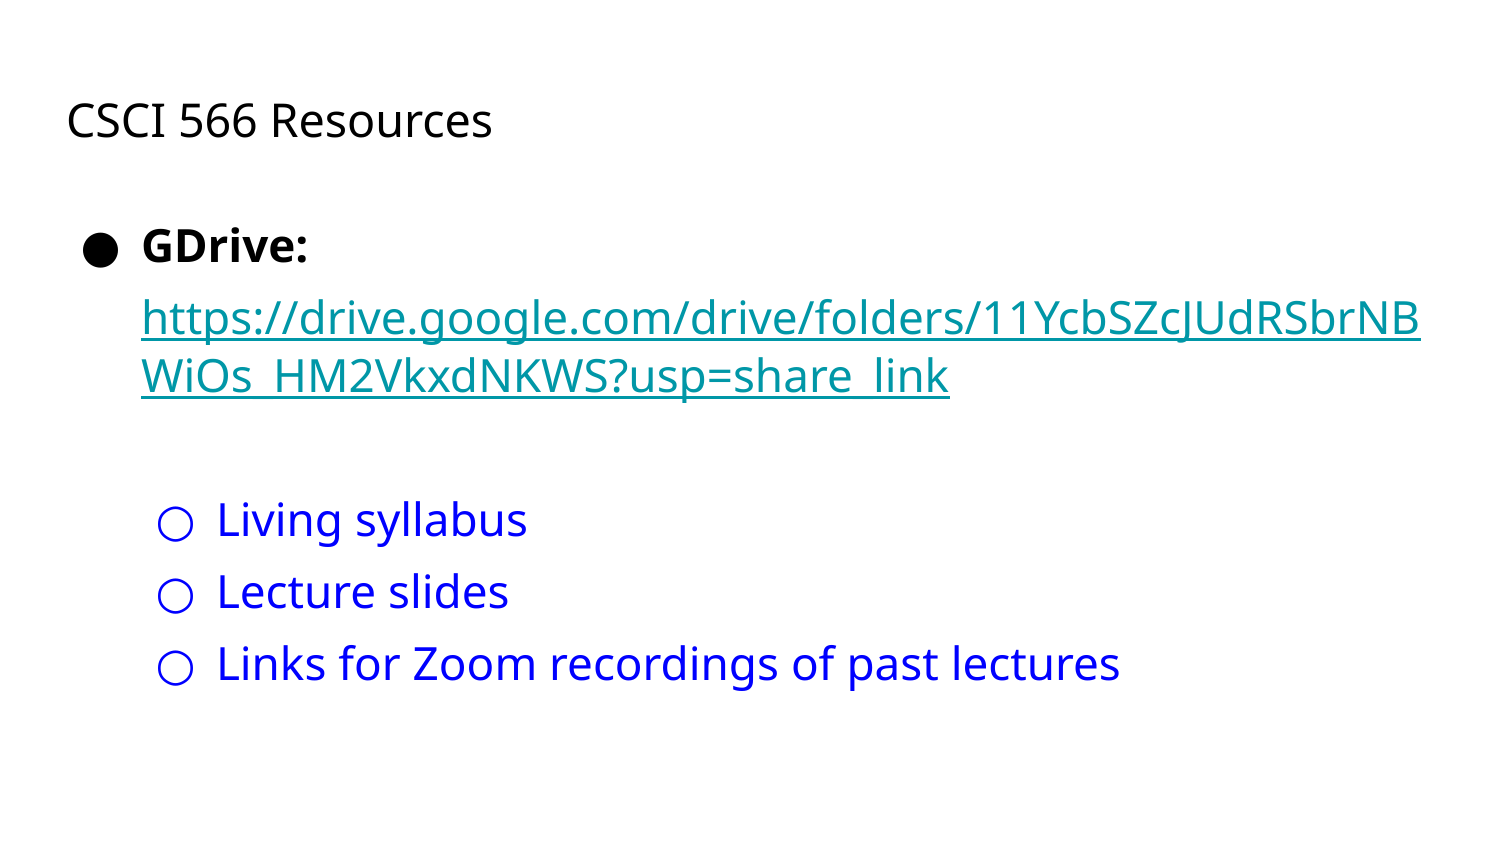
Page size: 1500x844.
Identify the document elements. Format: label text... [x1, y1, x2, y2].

title CSCI 566 Resources [51, 72, 1449, 167]
list GDrive: https://drive.google.com/drive/folders/11YcbSZcJUdRSbrNBWiOs_HM2VkxdNKWS?usp=share_link Living syllabus Lecture slides Links for Zoom recordings of past lectures [51, 189, 1449, 825]
